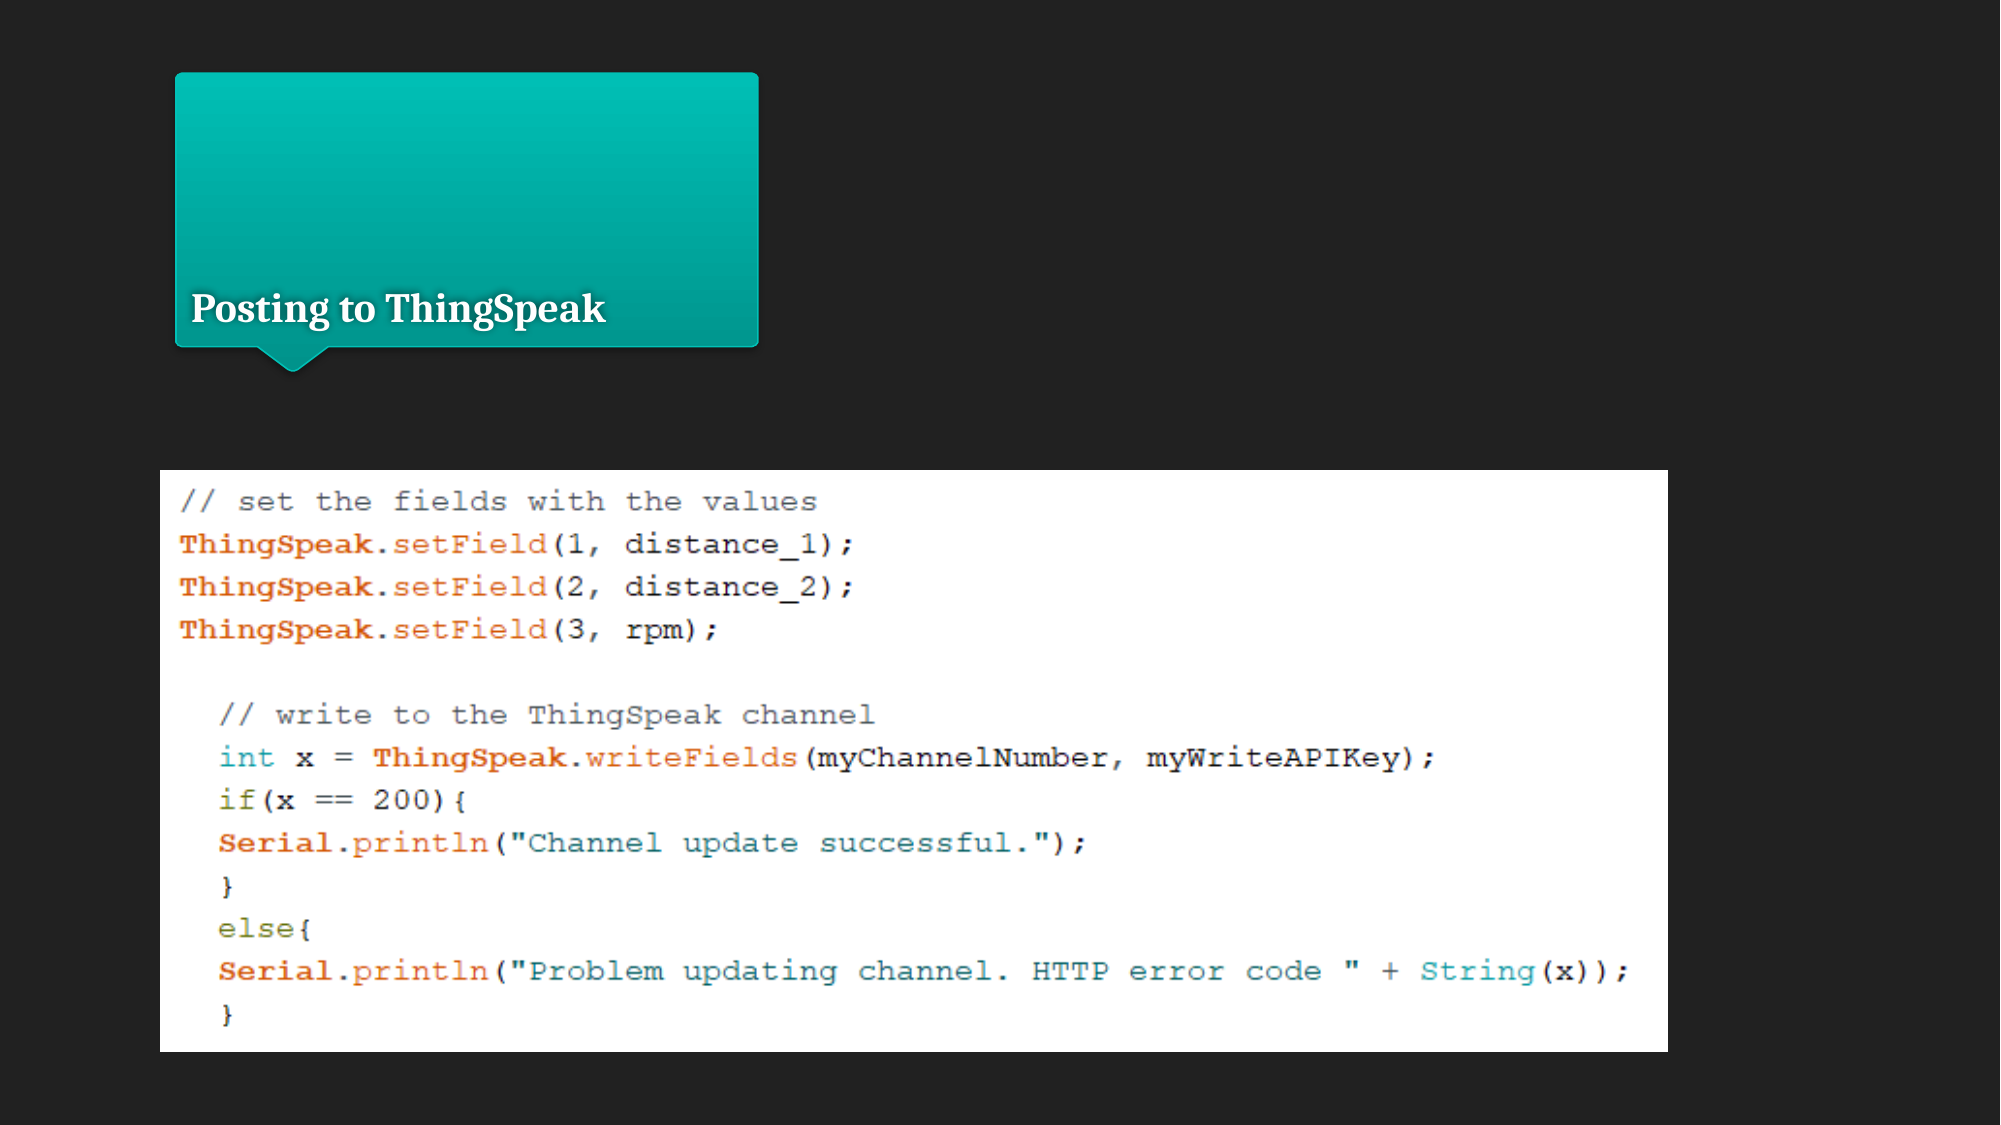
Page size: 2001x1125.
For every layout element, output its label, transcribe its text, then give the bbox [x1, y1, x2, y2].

title Posting to ThingSpeak [176, 73, 758, 339]
picture [160, 470, 1668, 1053]
